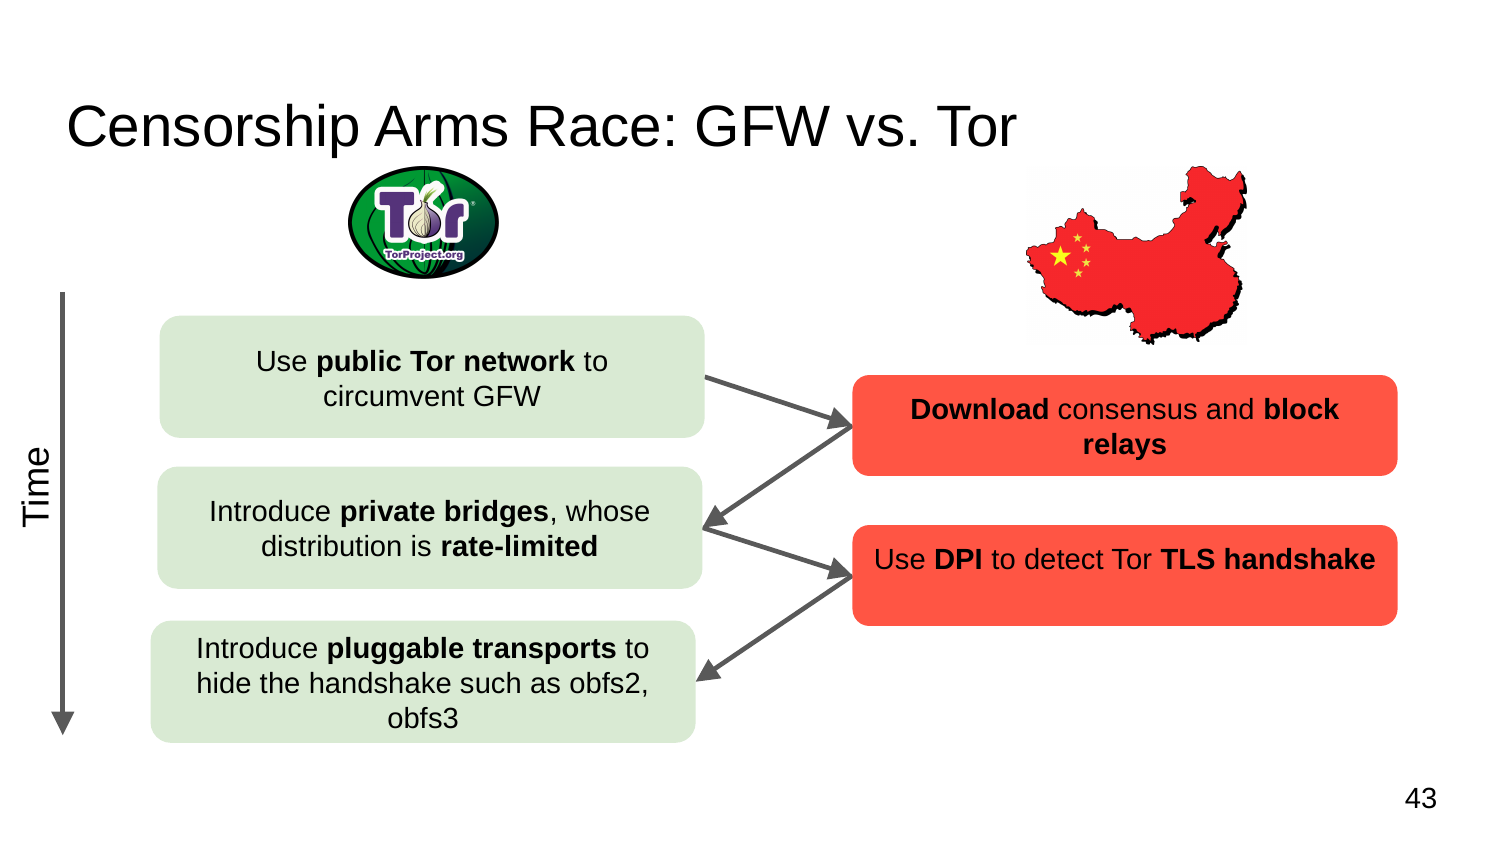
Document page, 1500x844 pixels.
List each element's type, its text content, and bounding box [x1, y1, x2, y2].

slide_number 43 [1389, 764, 1480, 830]
text_box Download consensus and block relays [856, 375, 1398, 476]
picture [1026, 166, 1247, 345]
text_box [695, 575, 853, 682]
text_box Use DPI to detect Tor TLS handshake [858, 525, 1398, 626]
text_box Time [0, 421, 54, 544]
text_box Introduce private bridges, whose distribution is rate-limited [157, 466, 697, 589]
title Censorship Arms Race: GFW vs. Tor [51, 72, 1449, 167]
text_box Use public Tor network to circumvent GFW [159, 315, 705, 438]
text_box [704, 376, 853, 424]
picture [348, 166, 499, 280]
text_box Introduce pluggable transports to hide the handshake such as obfs2, obfs3 [150, 620, 696, 743]
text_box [702, 425, 853, 527]
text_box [702, 527, 853, 574]
